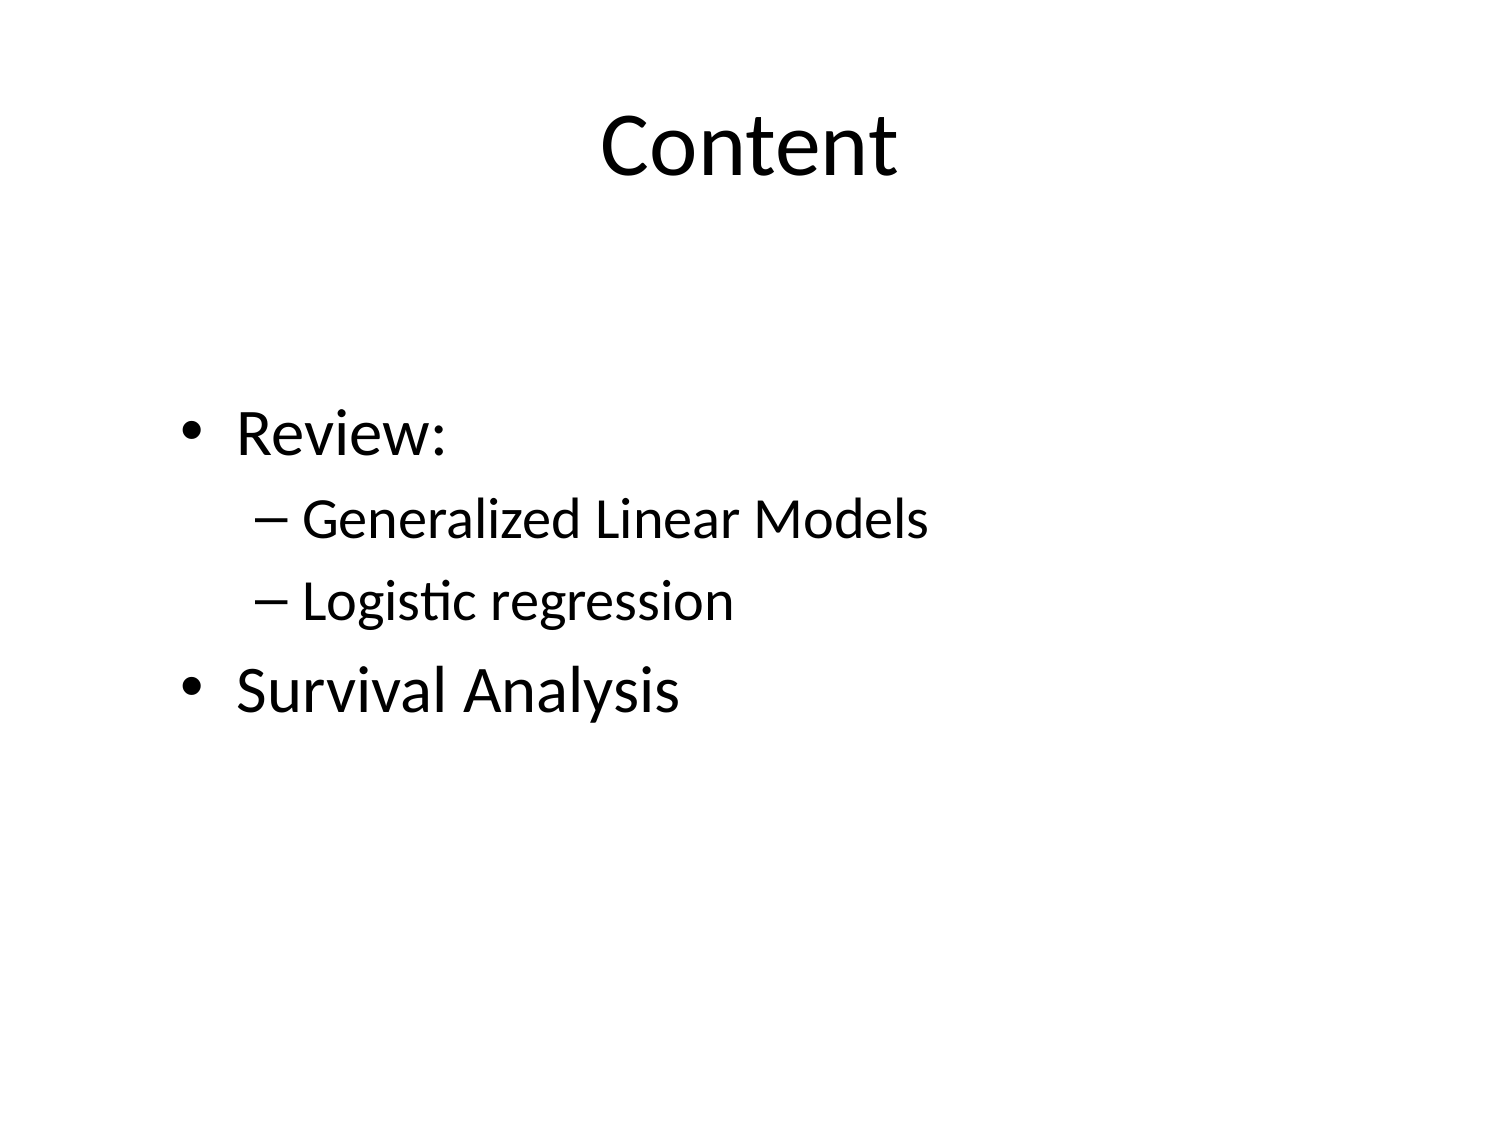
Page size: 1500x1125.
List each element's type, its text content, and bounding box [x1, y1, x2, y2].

title Content [75, 45, 1425, 233]
list Review: Generalized Linear Models Logistic regression Survival Analysis [165, 381, 1425, 933]
